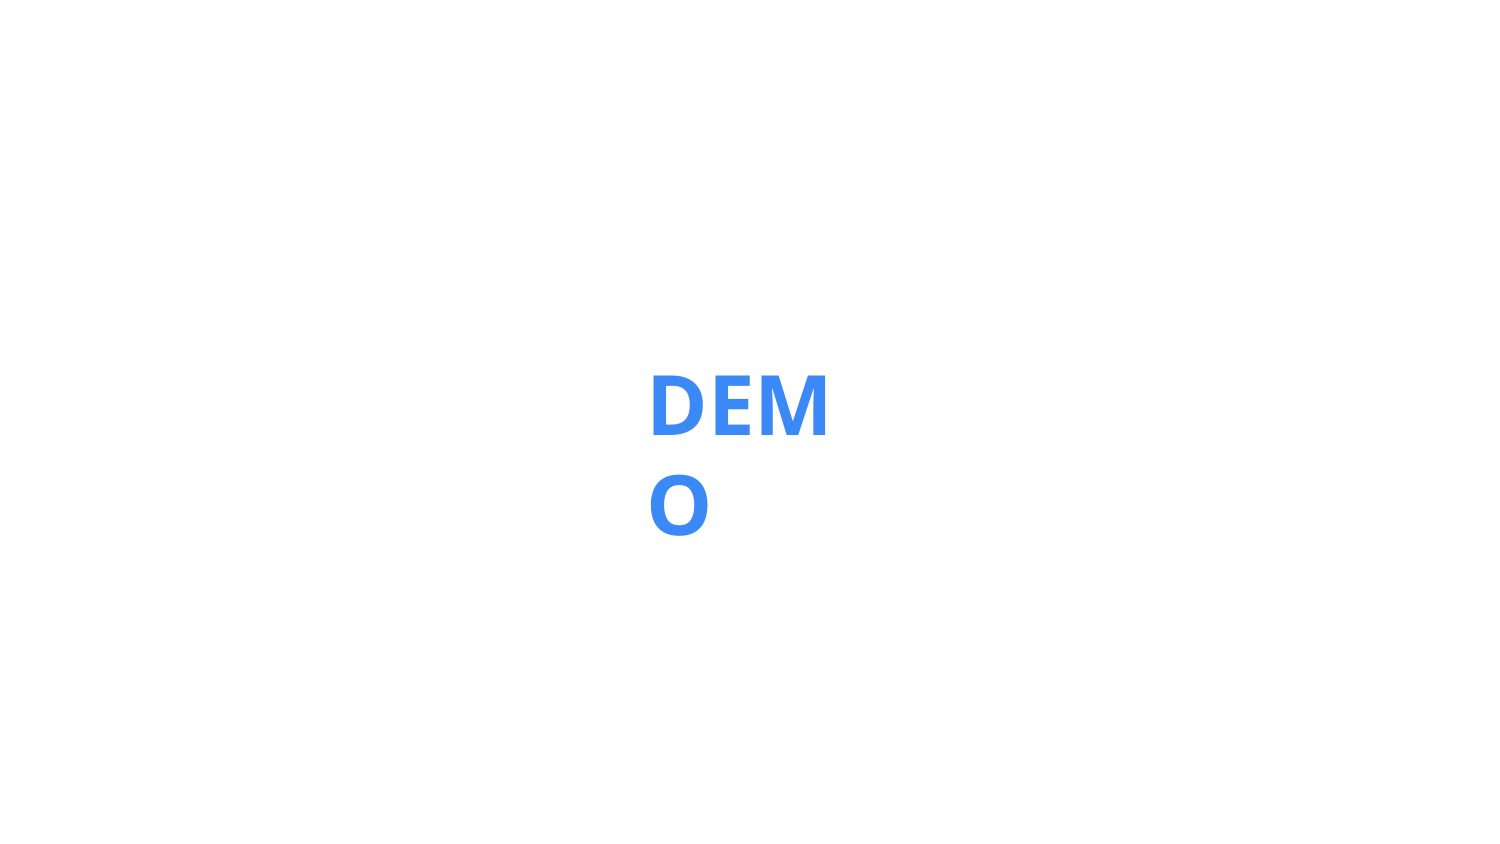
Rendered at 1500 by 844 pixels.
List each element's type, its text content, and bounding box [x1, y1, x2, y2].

text_box DEMO [631, 336, 869, 452]
